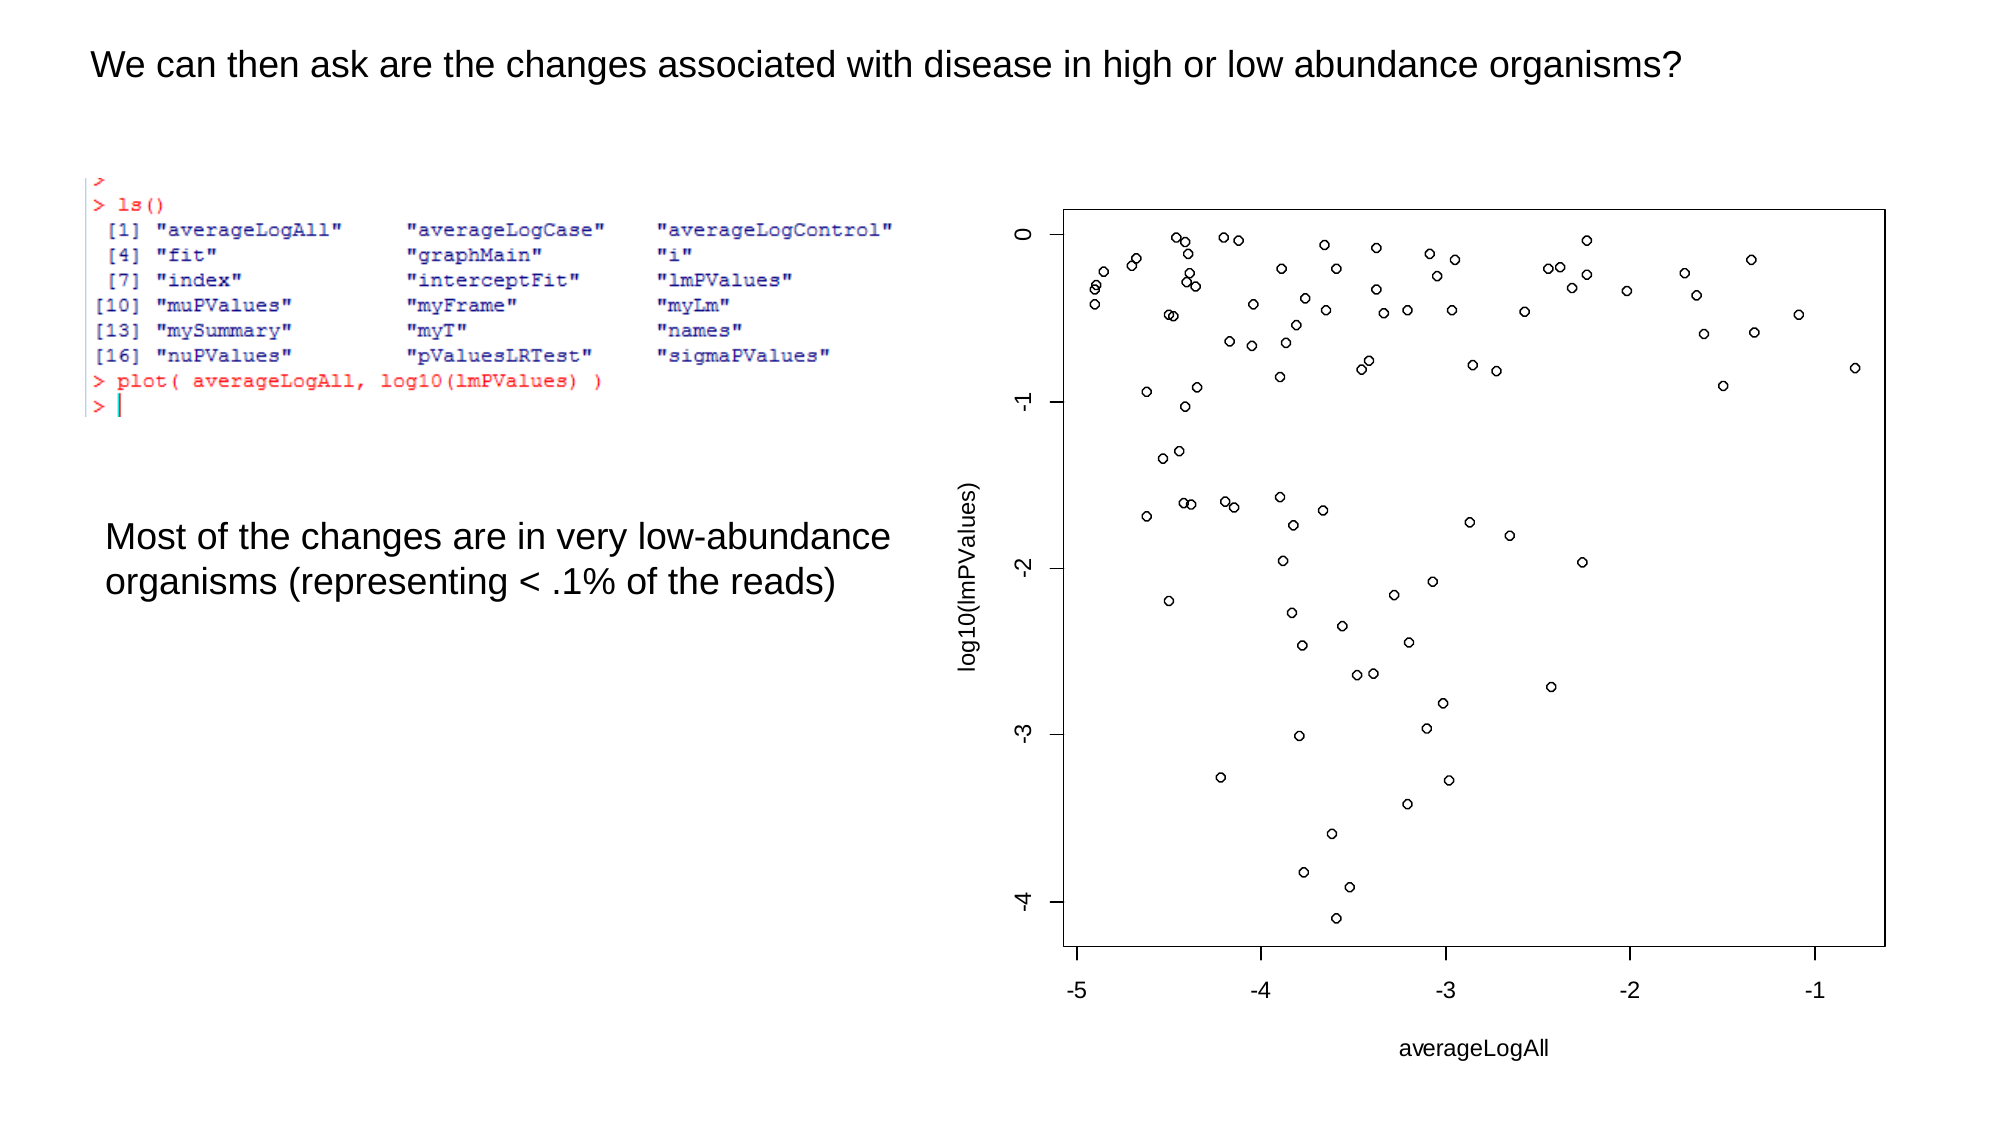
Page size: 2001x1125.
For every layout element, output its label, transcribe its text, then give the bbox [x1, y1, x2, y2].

text_box We can then ask are the changes associated with disease in high or low abundance organisms? [75, 33, 1698, 93]
text_box Most of the changes are in very low-abundance organisms (representing < .1% of the reads) [90, 504, 907, 610]
picture [85, 93, 1945, 1089]
